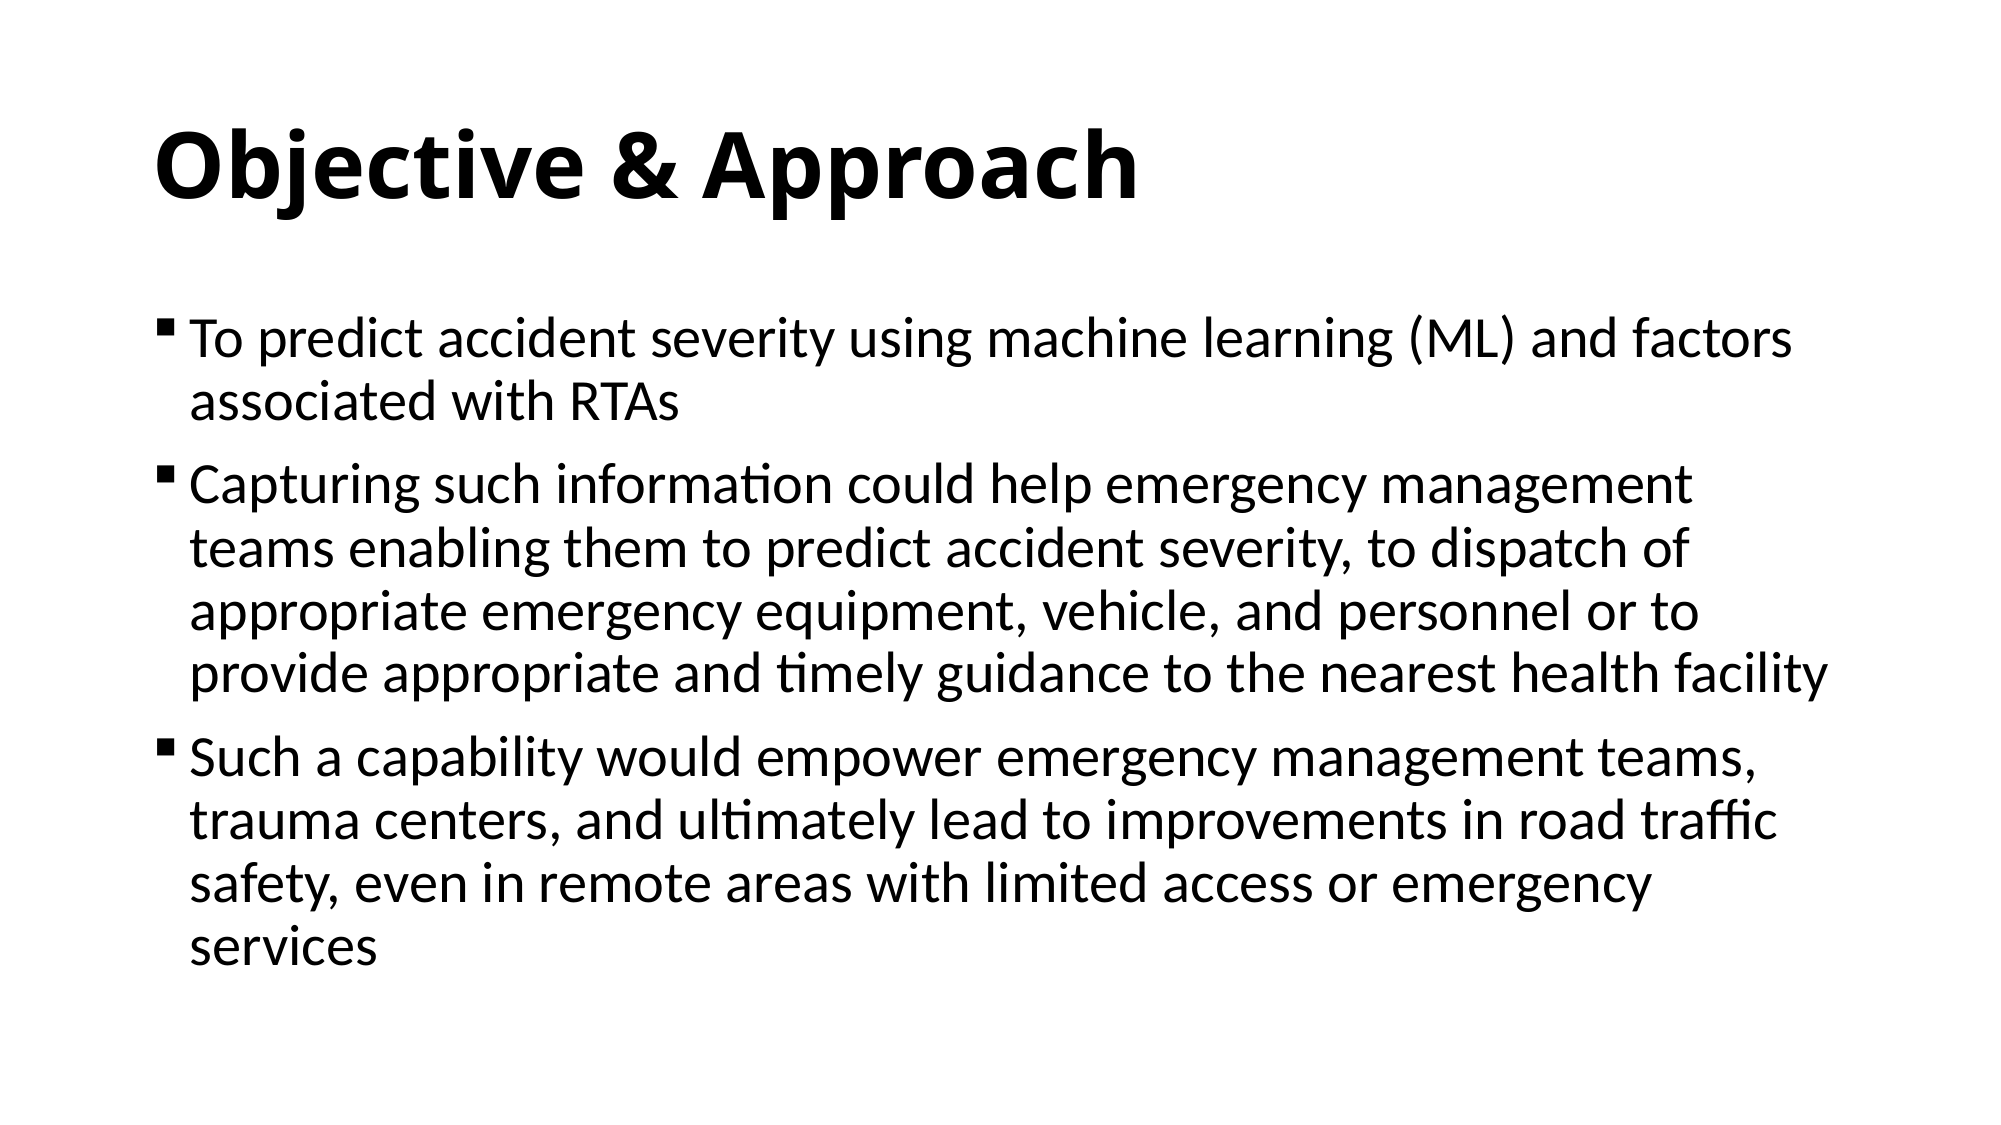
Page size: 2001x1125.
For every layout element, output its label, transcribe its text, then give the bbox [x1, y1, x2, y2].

list To predict accident severity using machine learning (ML) and factors associated with RTAs Capturing such information could help emergency management teams enabling them to predict accident severity, to dispatch of appropriate emergency equipment, vehicle, and personnel or to provide appropriate and timely guidance to the nearest health facility Such a capability would empower emergency management teams, trauma centers, and ultimately lead to improvements in road traffic safety, even in remote areas with limited access or emergency services [137, 299, 1863, 1014]
title Objective & Approach [137, 59, 1863, 278]
